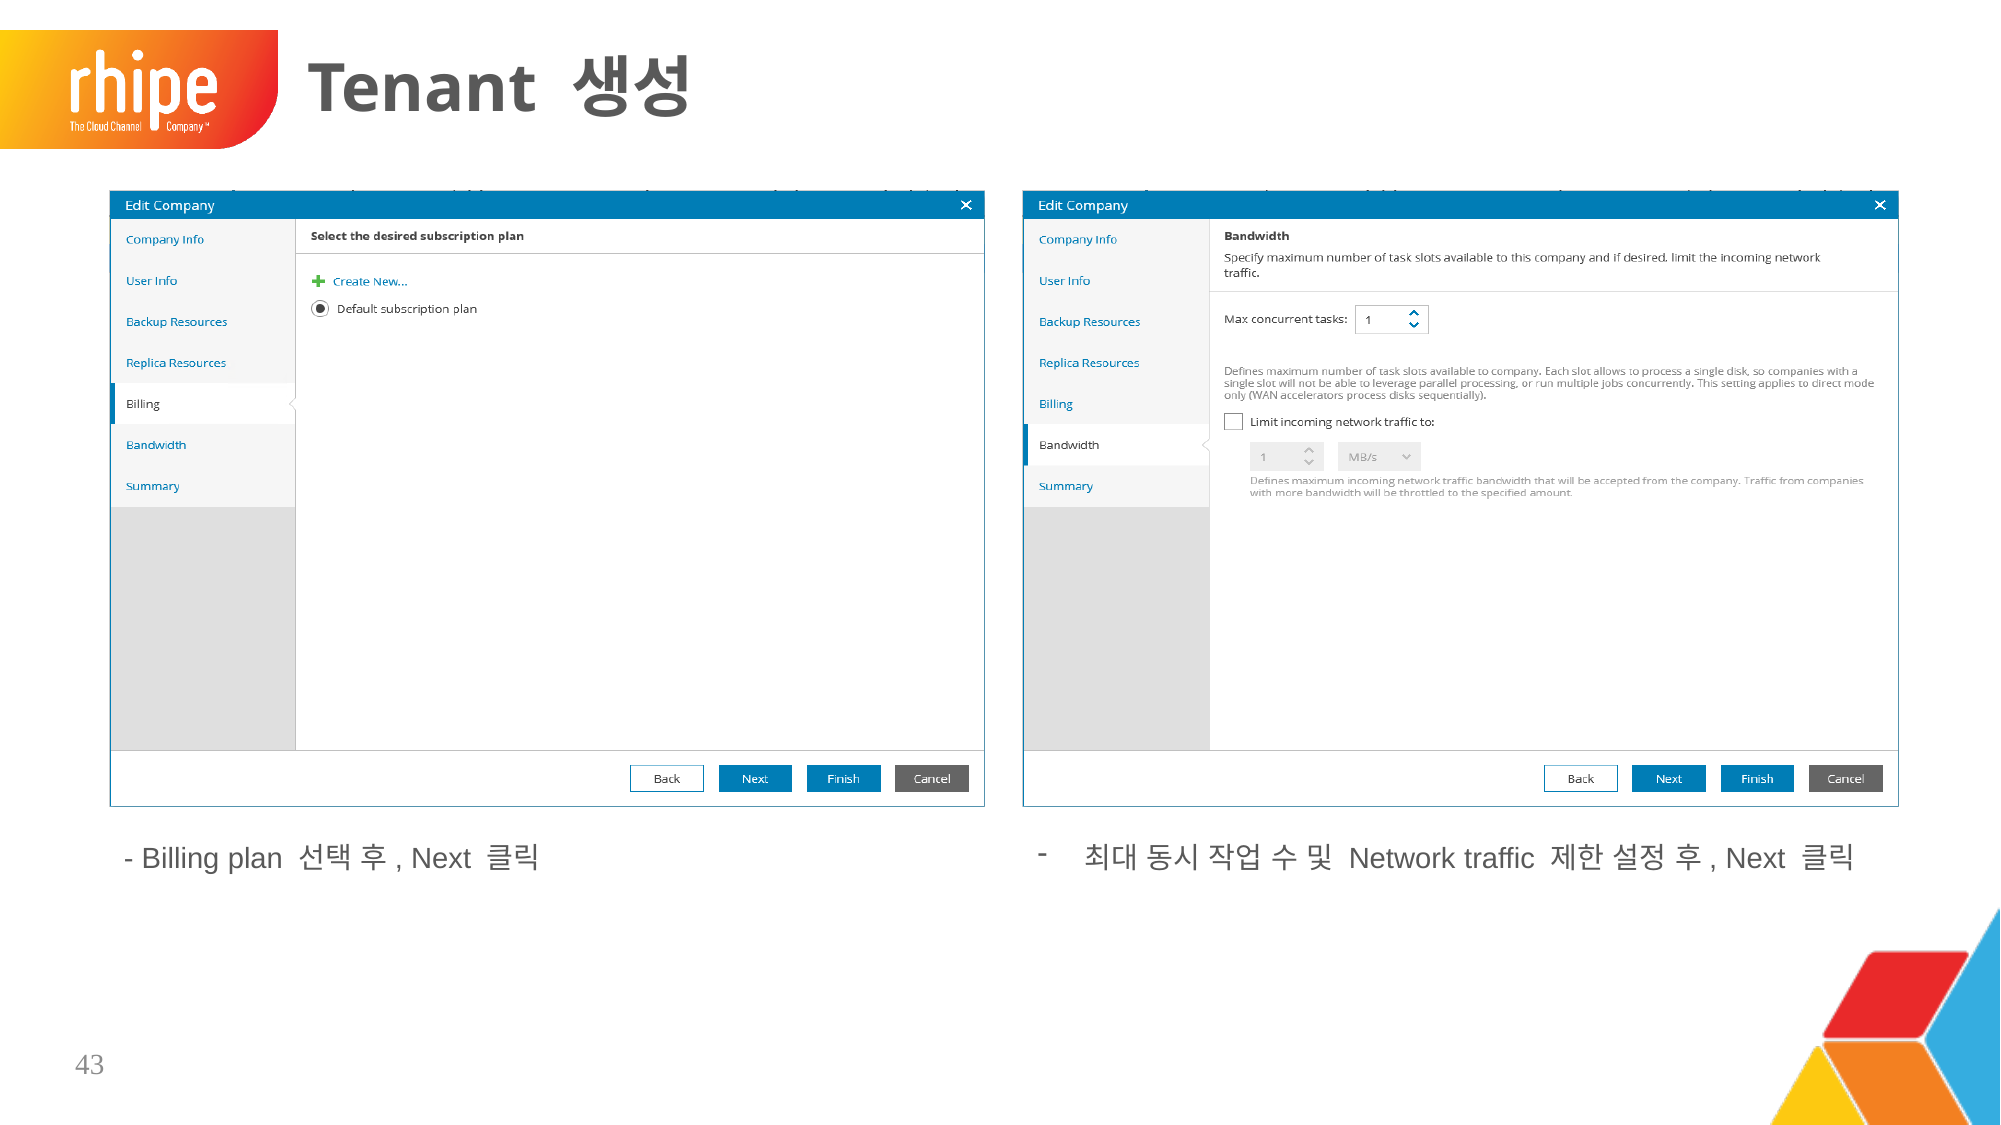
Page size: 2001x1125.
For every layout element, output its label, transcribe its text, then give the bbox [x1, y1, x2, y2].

title Tenant 생성 [292, 31, 1944, 150]
text_box 최대 동시 작업 수 및 Network traffic 제한 설정 후, Next 클릭 [1022, 831, 1944, 882]
text_box - Billing plan 선택 후, Next 클릭 [109, 832, 955, 883]
slide_number 43 [25, 1033, 155, 1093]
picture [0, 0, 2000, 1125]
